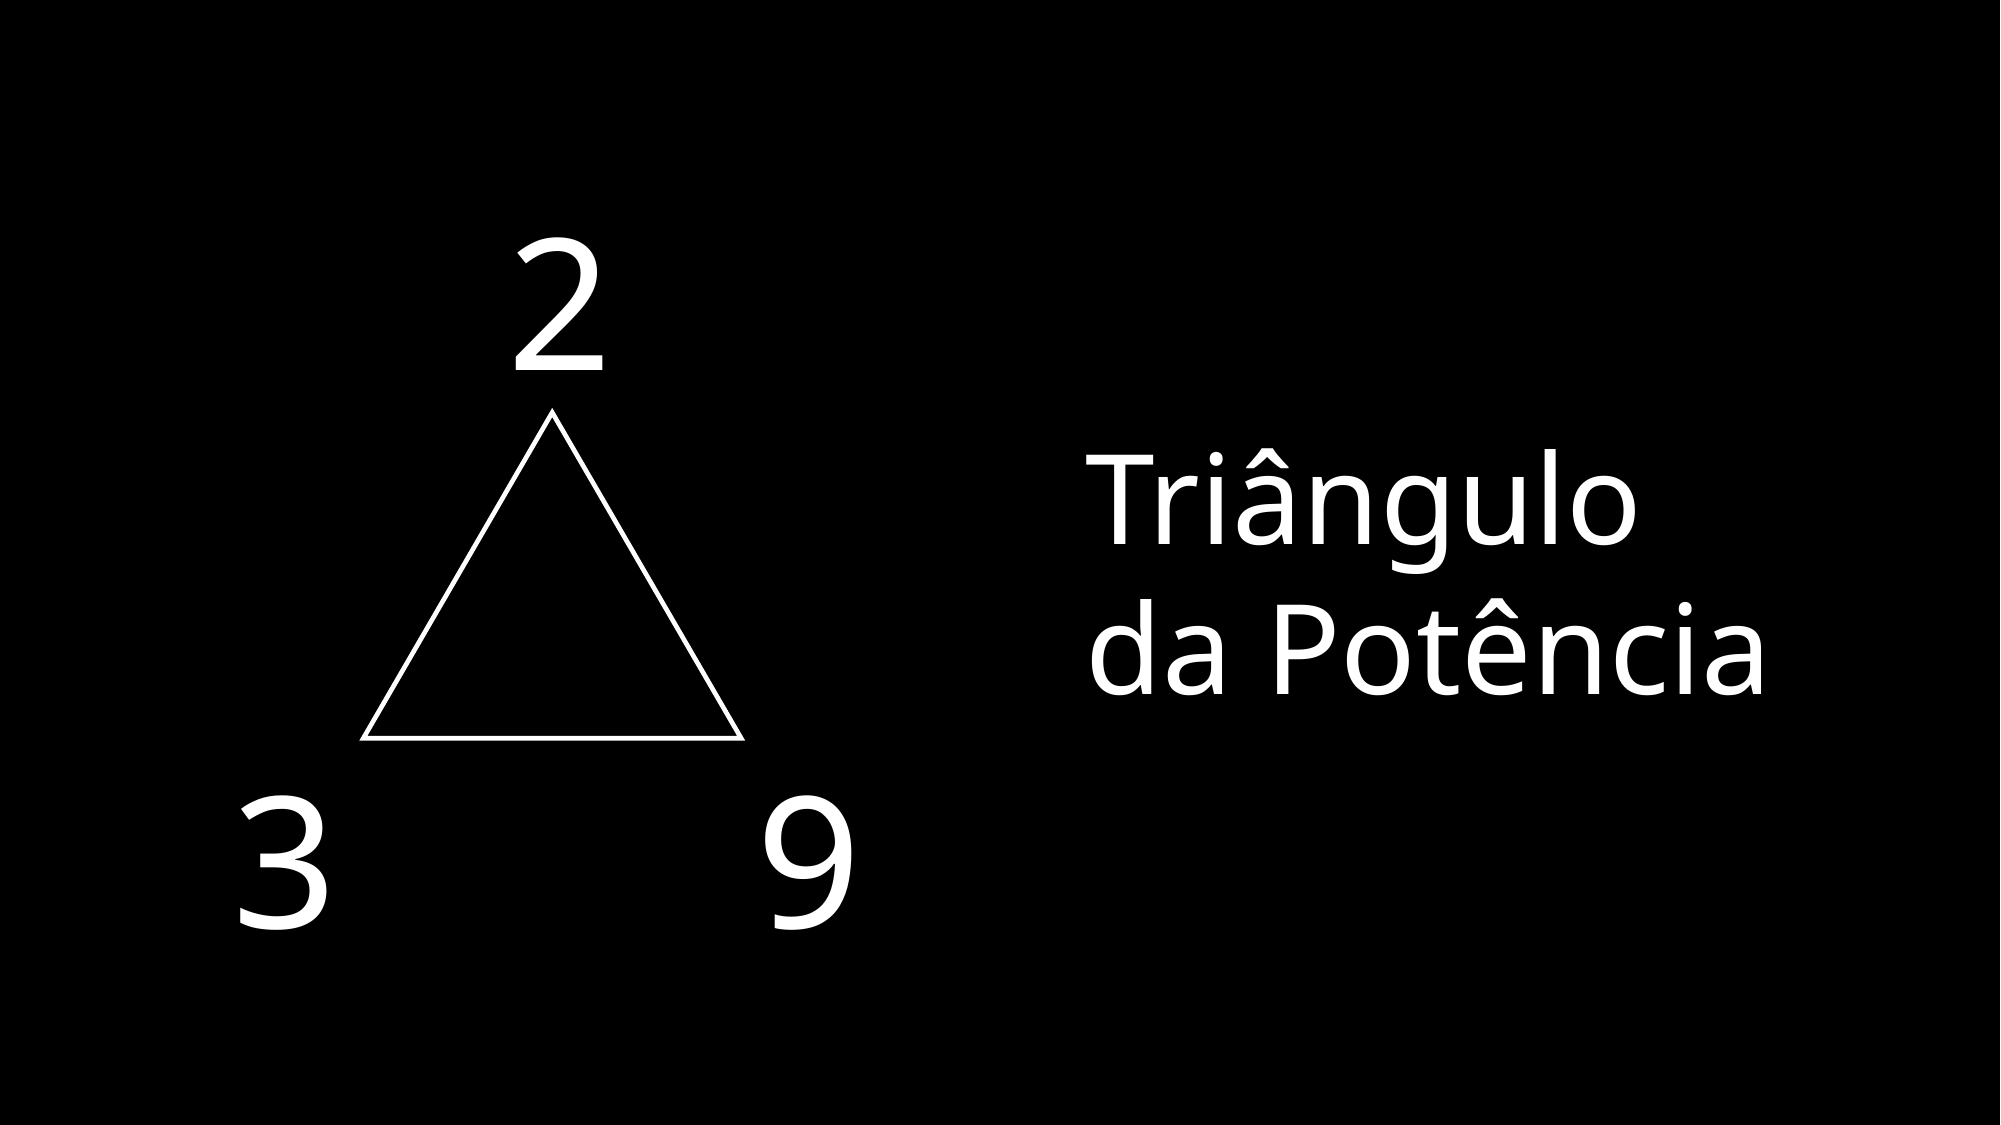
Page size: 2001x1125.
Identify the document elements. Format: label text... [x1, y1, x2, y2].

text_box 9 [741, 738, 839, 973]
text_box Triângulo da Potência [1070, 412, 1880, 728]
text_box 3 [217, 738, 315, 973]
text_box [361, 415, 743, 740]
text_box 2 [492, 179, 589, 415]
